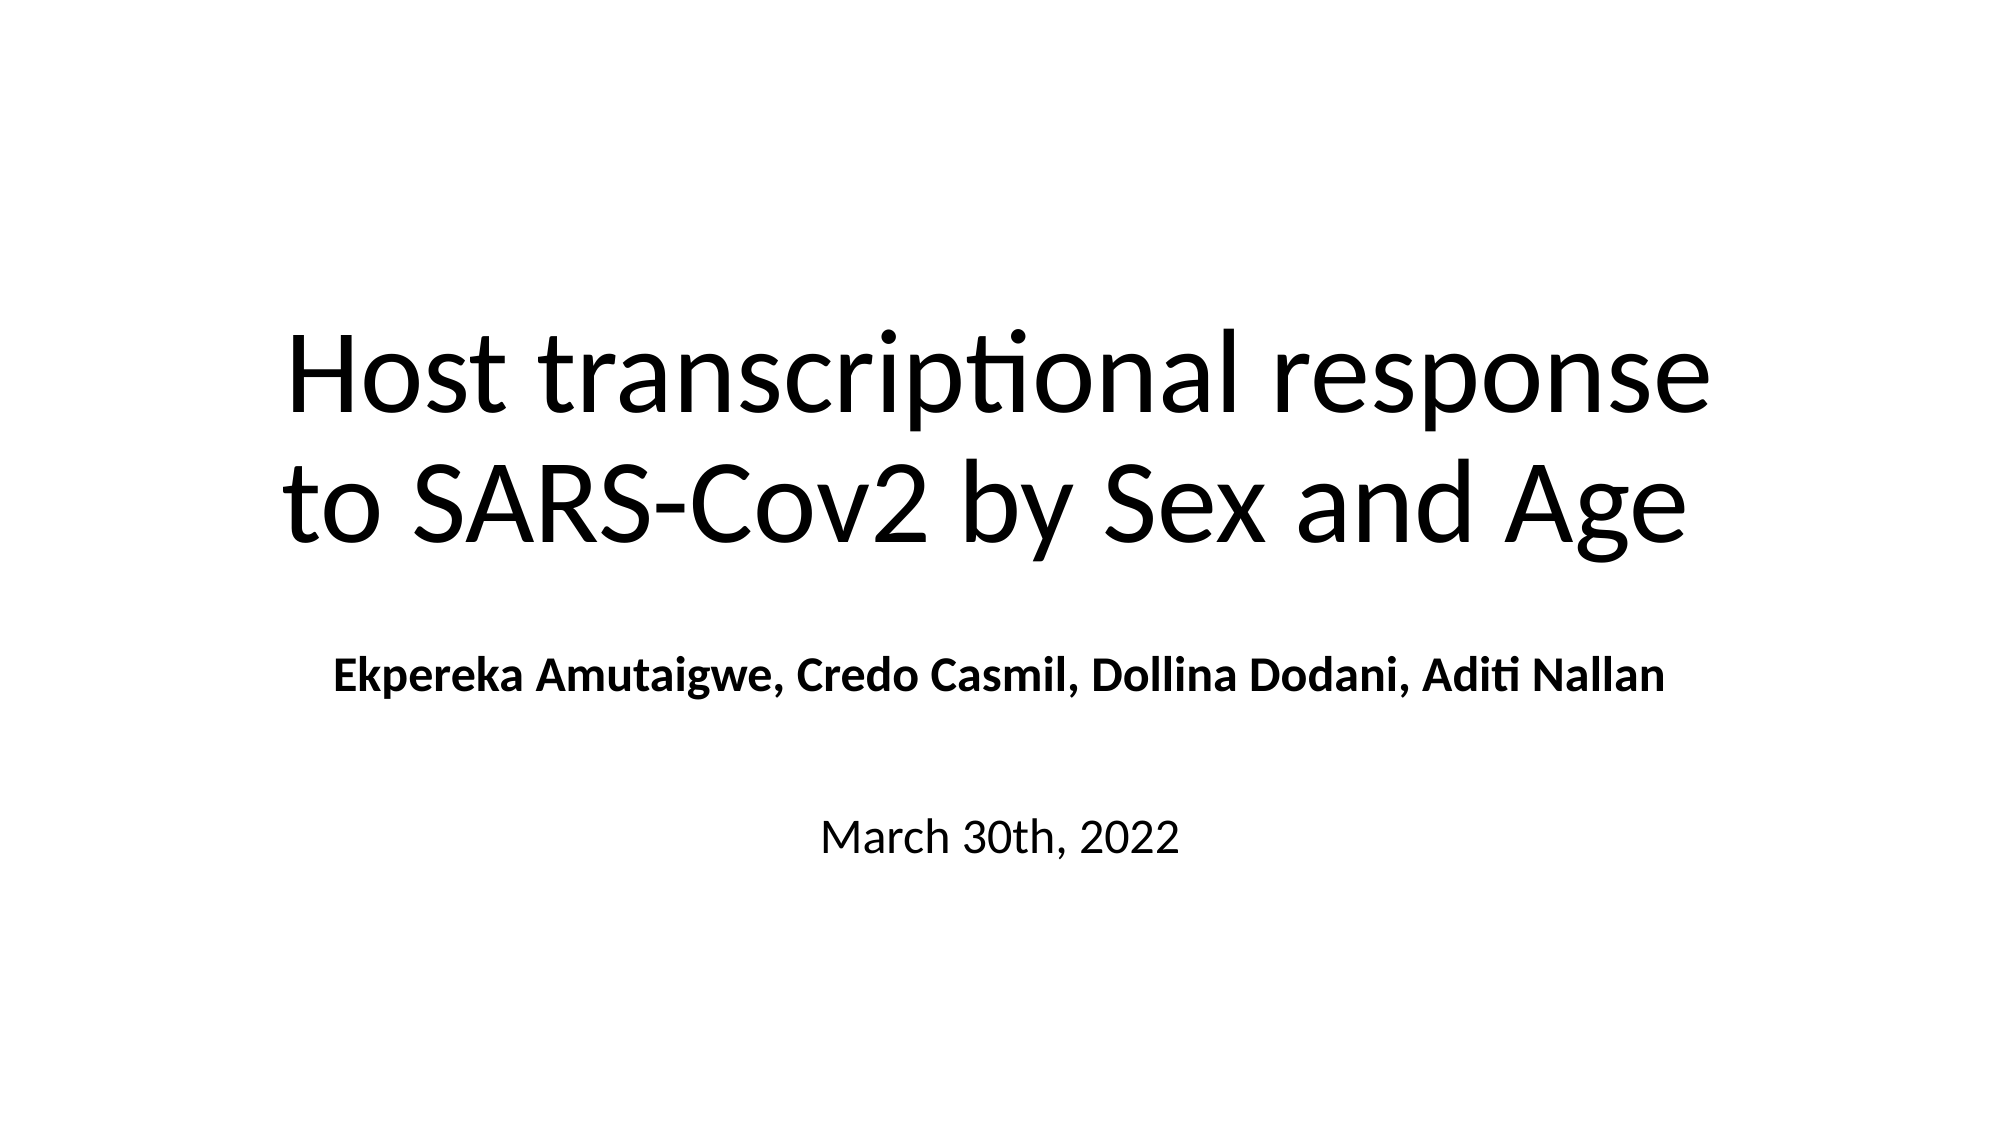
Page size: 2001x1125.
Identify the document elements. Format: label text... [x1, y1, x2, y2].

subtitle Ekpereka Amutaigwe, Credo Casmil, Dollina Dodani, Aditi Nallan March 30th, 2022 [249, 640, 1750, 913]
title Host transcriptional response to SARS-Cov2 by Sex and Age [249, 184, 1750, 576]
